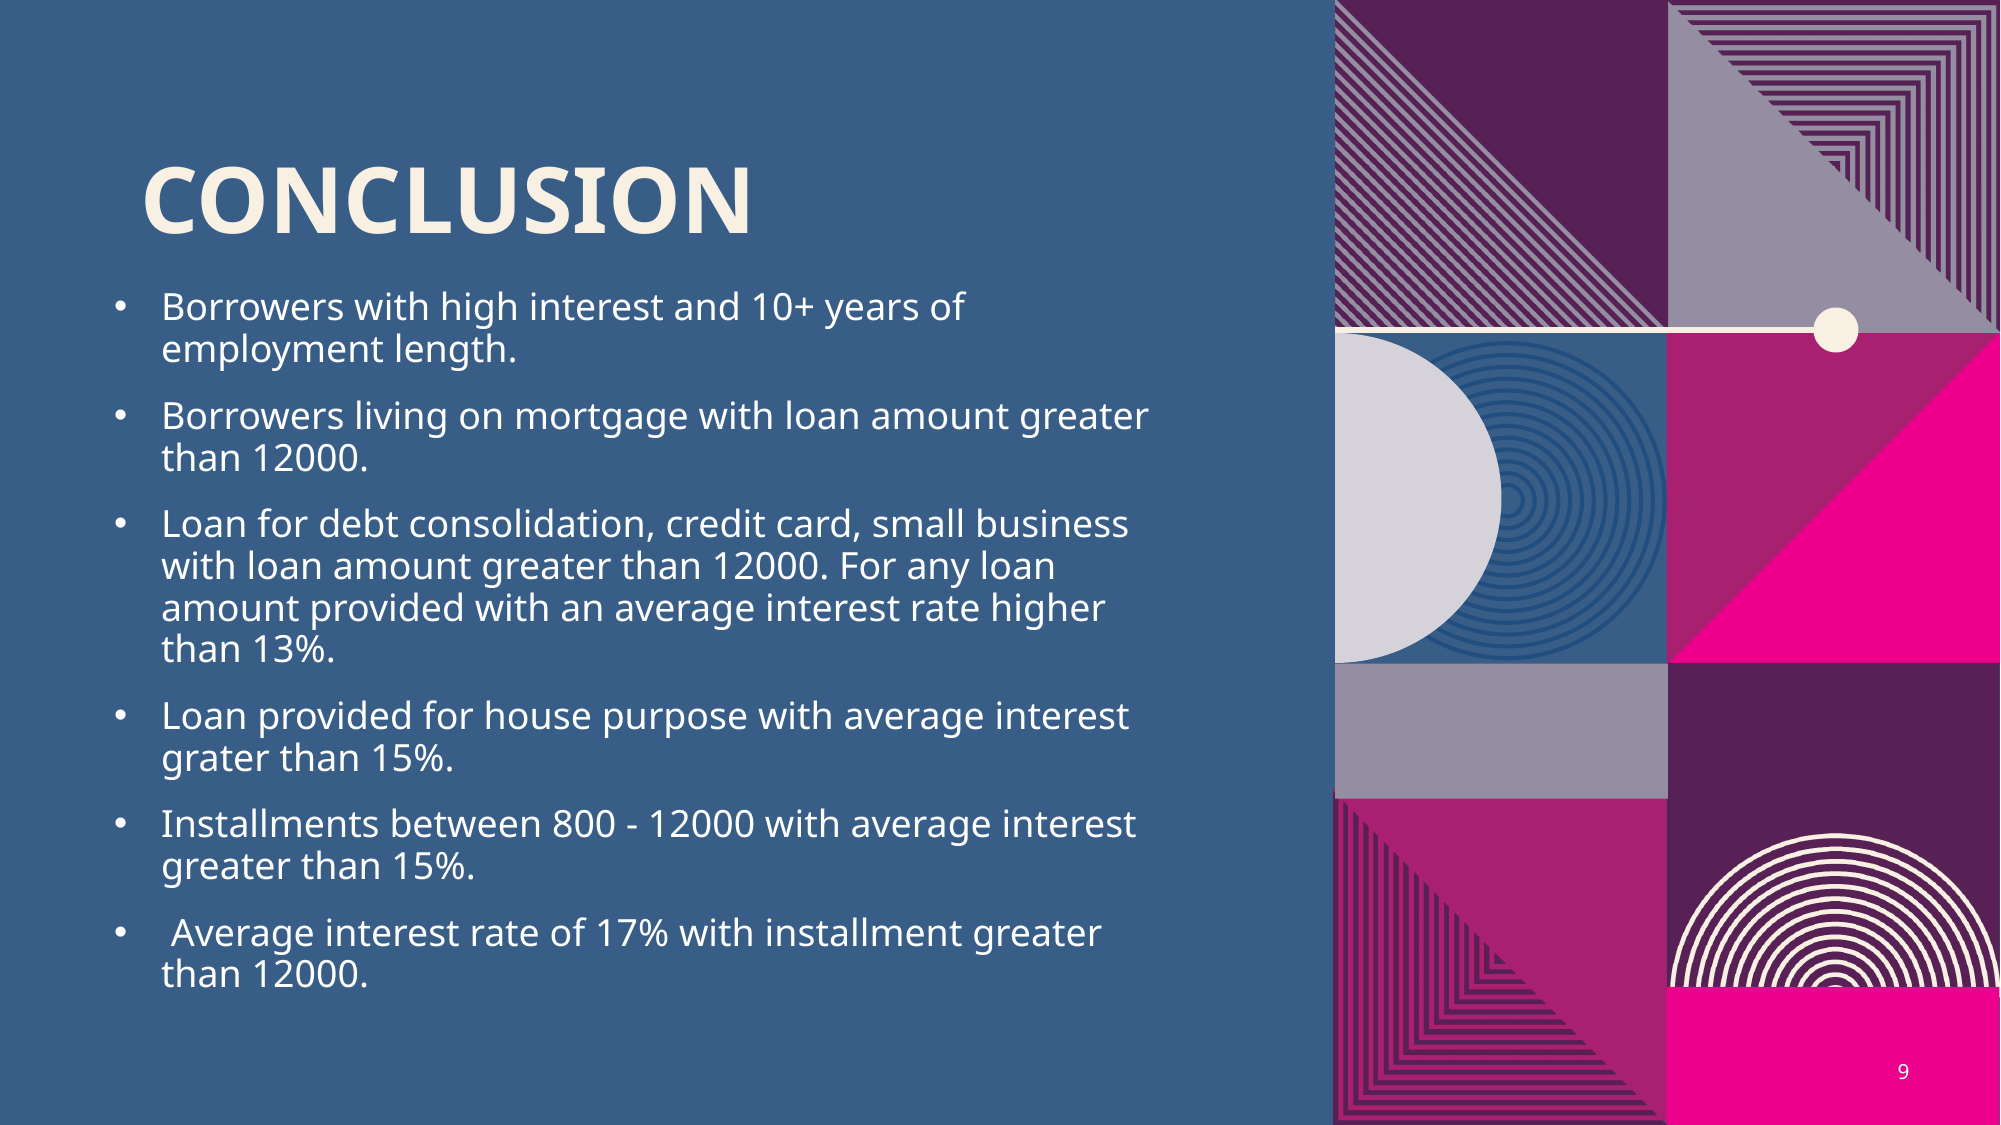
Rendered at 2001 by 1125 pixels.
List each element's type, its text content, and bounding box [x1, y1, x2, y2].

picture [1669, 833, 2001, 998]
title CONCLUSION [125, 146, 1206, 279]
picture [1333, 791, 1667, 1125]
slide_number 9 [1849, 1042, 1925, 1103]
list Borrowers with high interest and 10+ years of employment length. Borrowers living on mortgage with loan amount greater than 12000. Loan for debt consolidation, credit card, small business with loan amount greater than 12000. For any loan amount provided with an average interest rate higher than 13%. Loan provided for house purpose with average interest grater than 15%. Installments between 800 - 12000 with average interest greater than 15%. Average interest rate of 17% with installment greater than 12000. [99, 279, 1208, 1043]
picture [1335, 0, 2001, 333]
